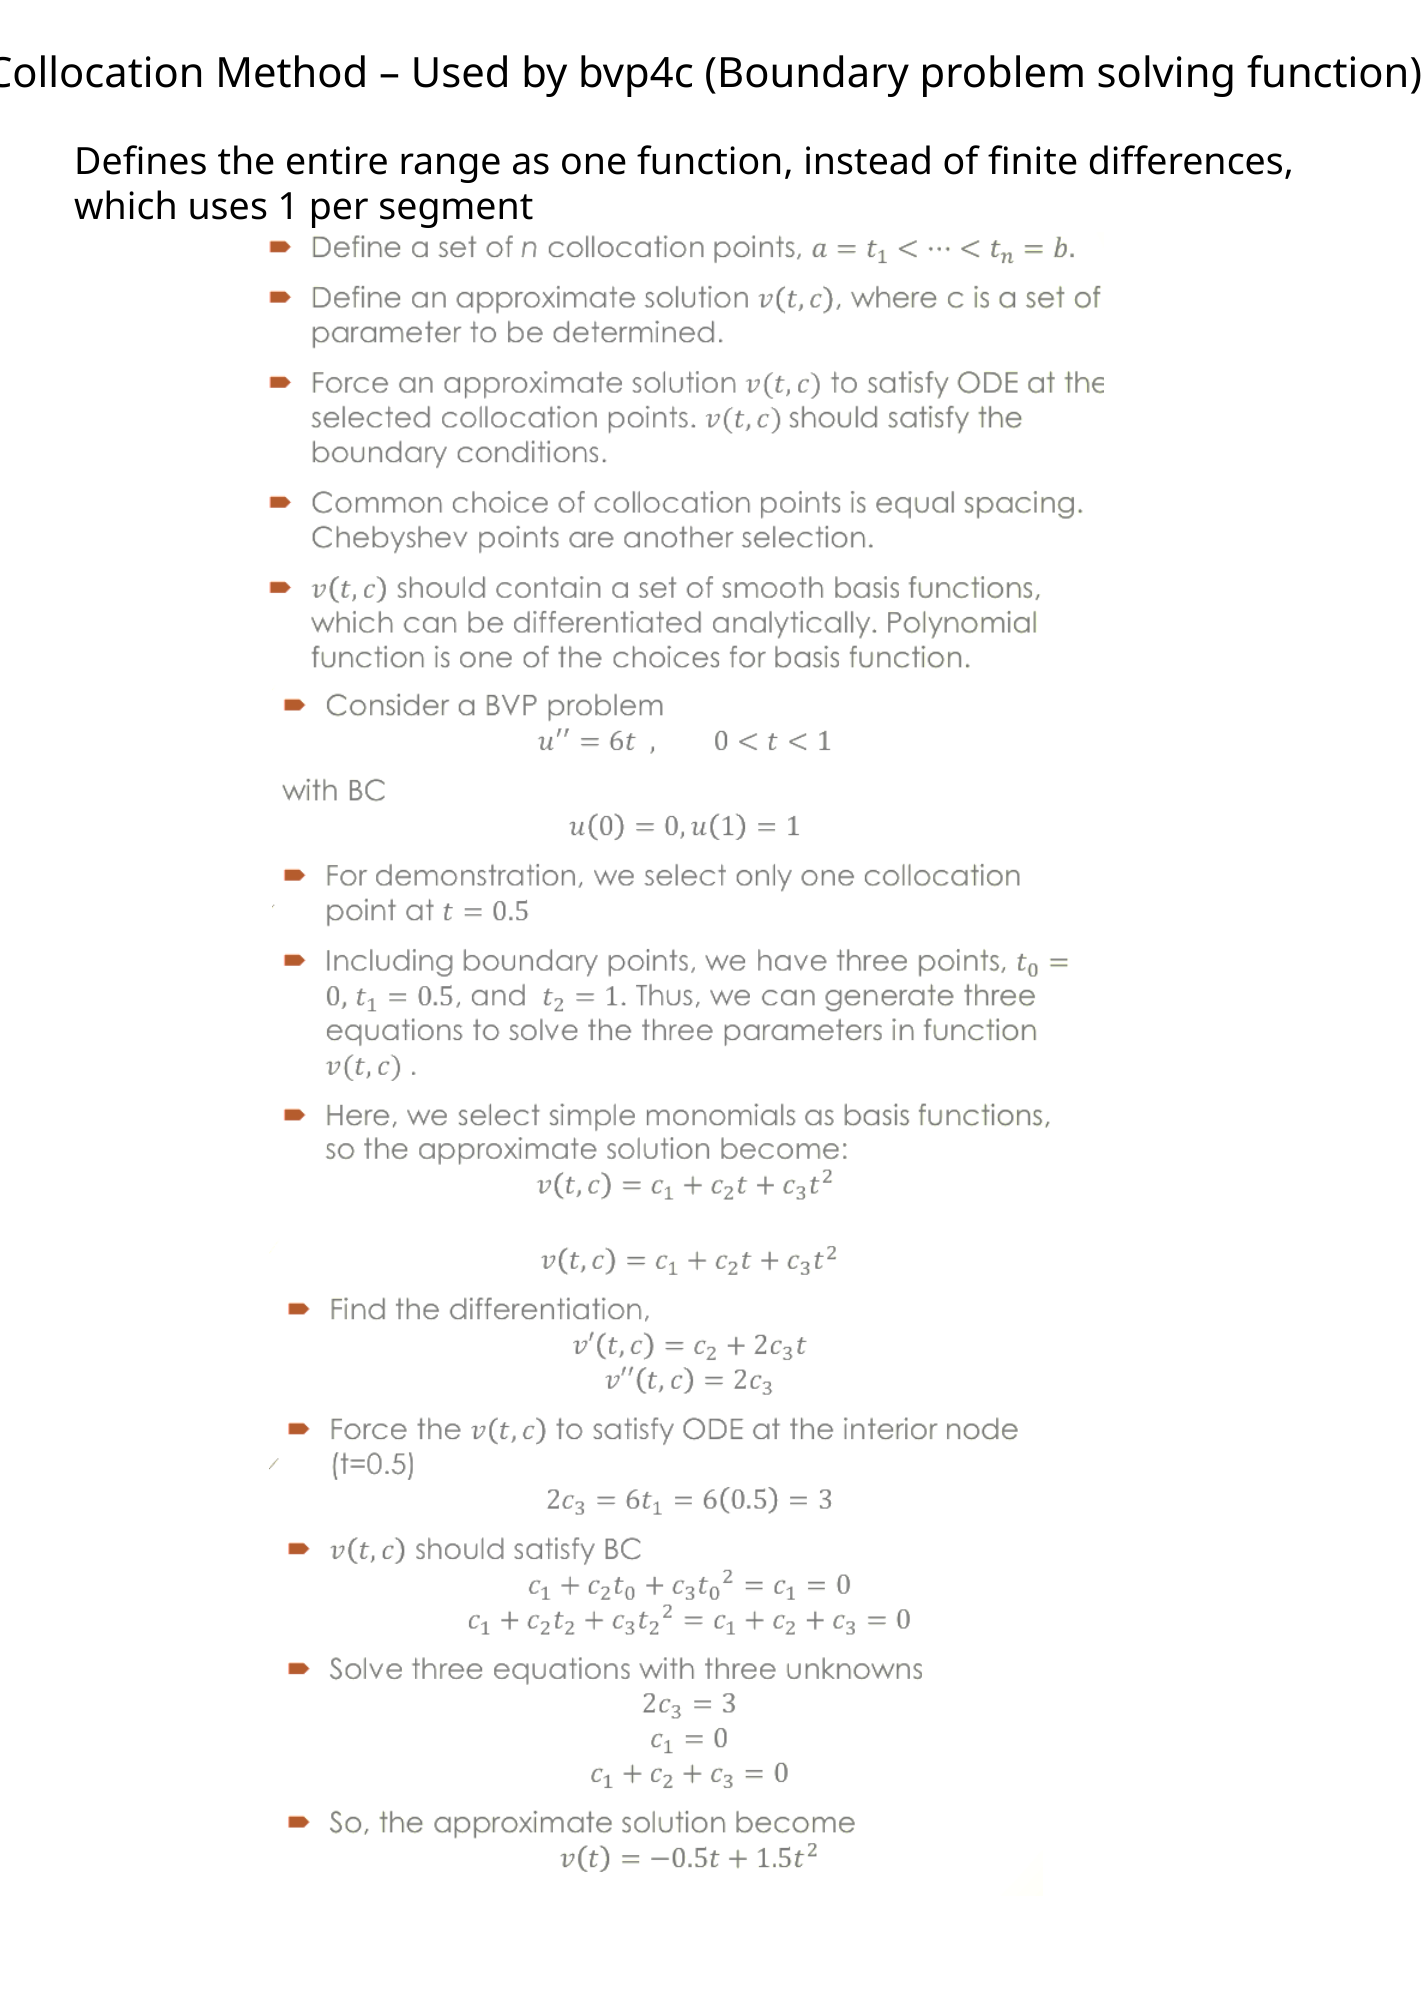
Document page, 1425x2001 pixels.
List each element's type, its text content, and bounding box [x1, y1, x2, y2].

text_box Defines the entire range as one function, instead of finite differences, which uses 1 per segment [59, 129, 1381, 234]
picture [260, 232, 1104, 1896]
text_box Collocation Method – Used by bvp4c (Boundary problem solving function) [0, 38, 1425, 104]
